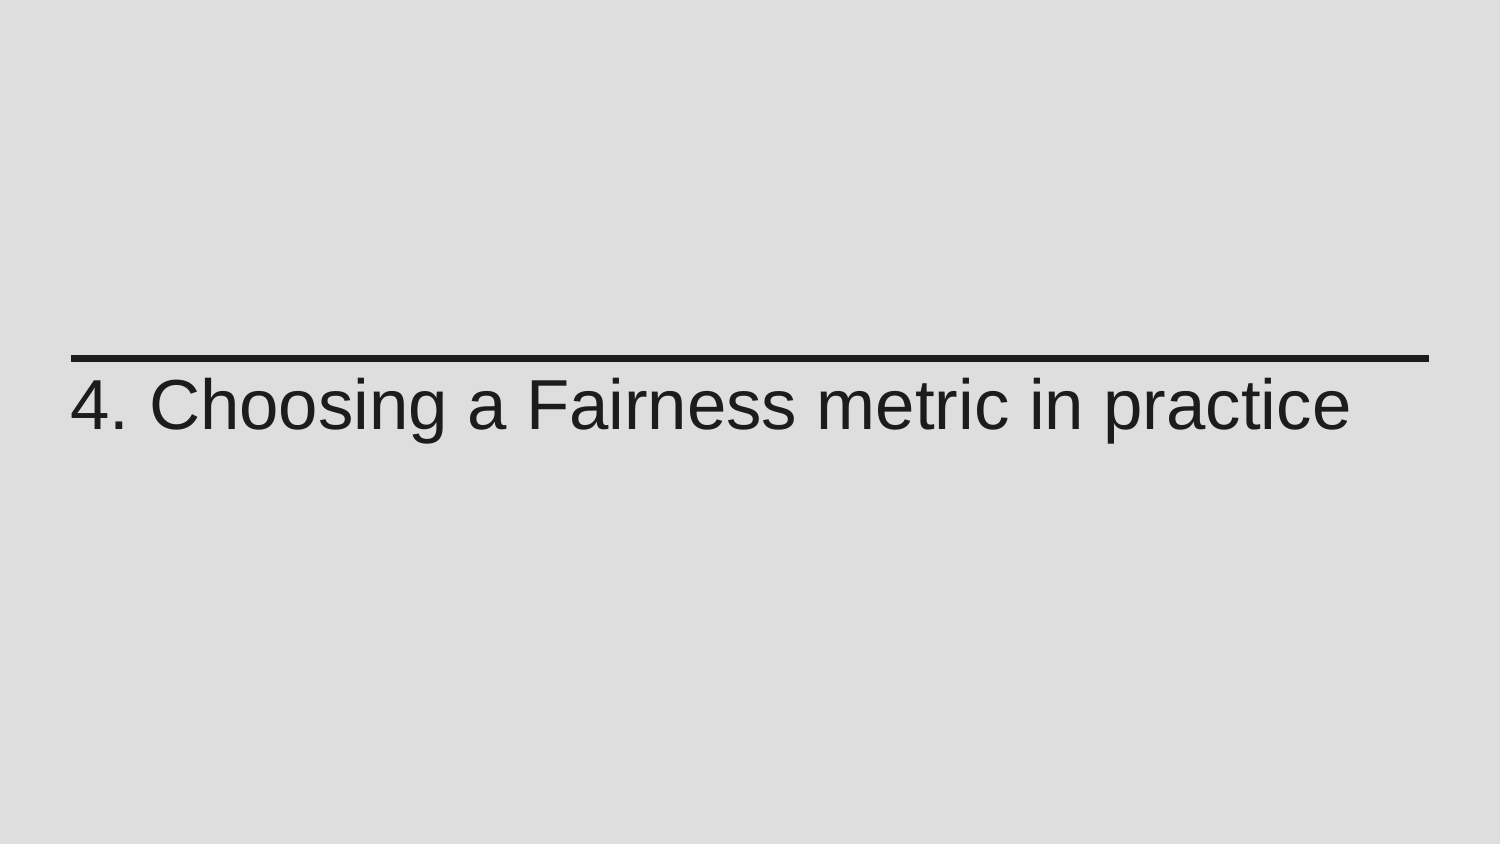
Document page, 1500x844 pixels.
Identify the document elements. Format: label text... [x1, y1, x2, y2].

title 4. Choosing a Fairness metric in practice [70, 358, 1430, 453]
